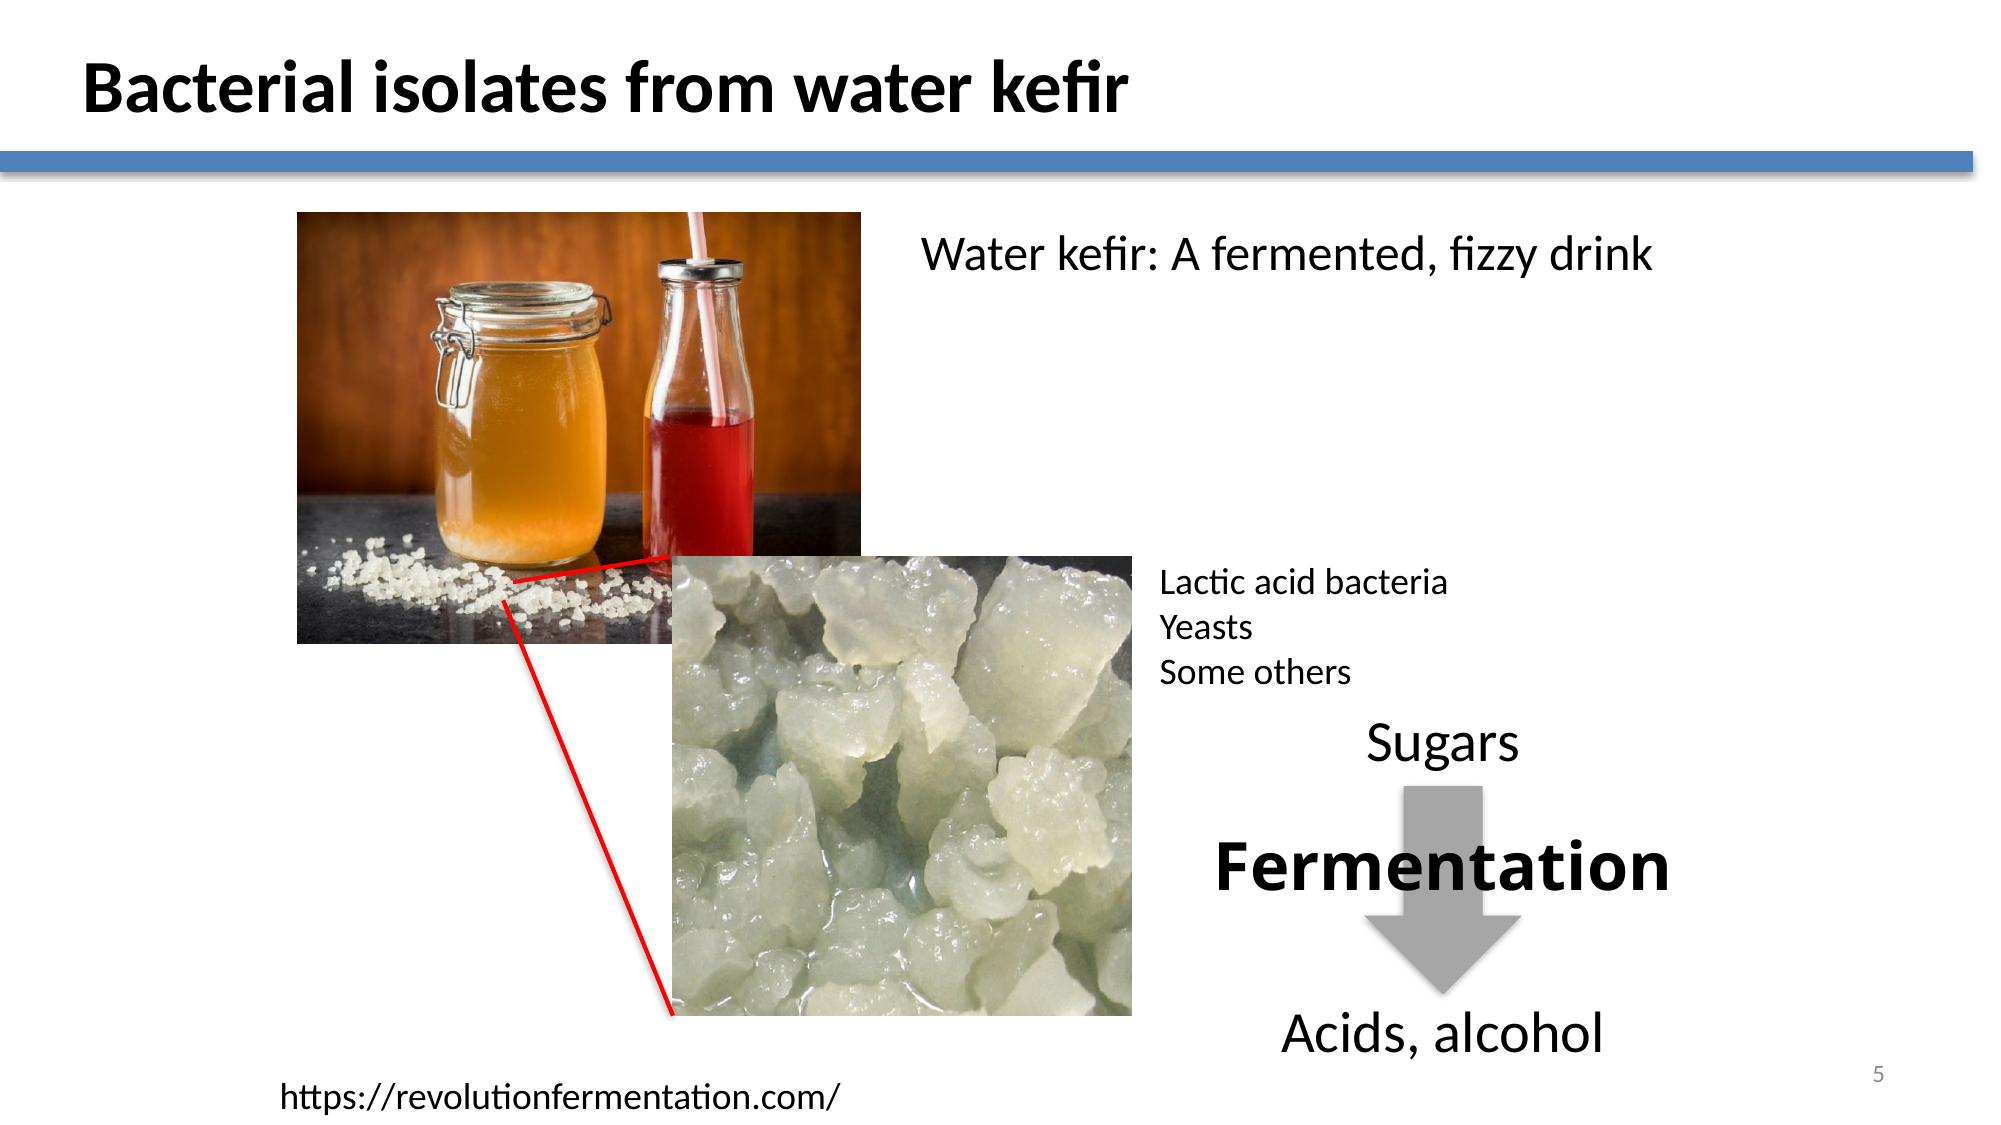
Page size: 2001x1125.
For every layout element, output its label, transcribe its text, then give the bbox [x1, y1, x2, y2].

text_box [1363, 912, 1523, 986]
text_box Bacterial isolates from water kefir [67, 30, 1444, 135]
text_box Lactic acid bacteria Yeasts Some others [1144, 550, 1464, 700]
text_box Acids, alcohol [1266, 986, 1620, 1072]
text_box https://revolutionfermentation.com/ [264, 1064, 857, 1125]
text_box Water kefir: A fermented, fizzy drink [906, 212, 1669, 288]
text_box Fermentation [1198, 816, 1688, 912]
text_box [512, 556, 670, 583]
slide_number 5 [1433, 1042, 1900, 1103]
text_box Sugars [1351, 695, 1535, 780]
text_box [1402, 785, 1484, 816]
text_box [502, 600, 674, 1016]
picture [296, 212, 1132, 1016]
